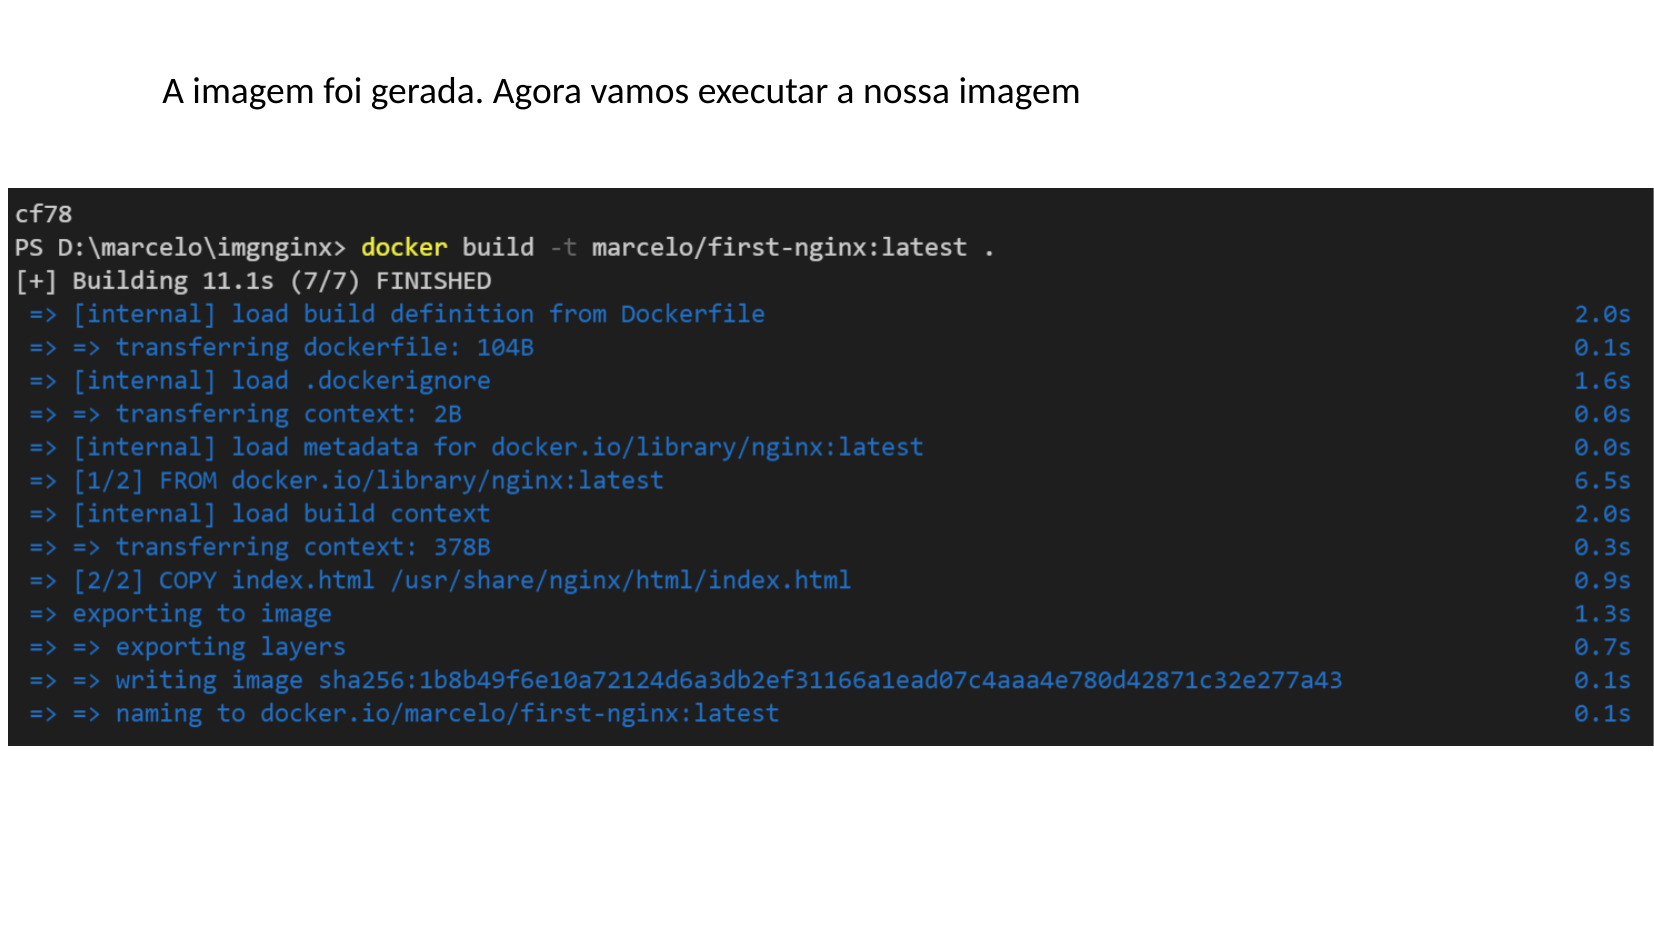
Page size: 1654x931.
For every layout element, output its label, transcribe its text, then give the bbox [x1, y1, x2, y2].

picture [8, 188, 1654, 747]
text_box A imagem foi gerada. Agora vamos executar a nossa imagem [147, 59, 1104, 119]
